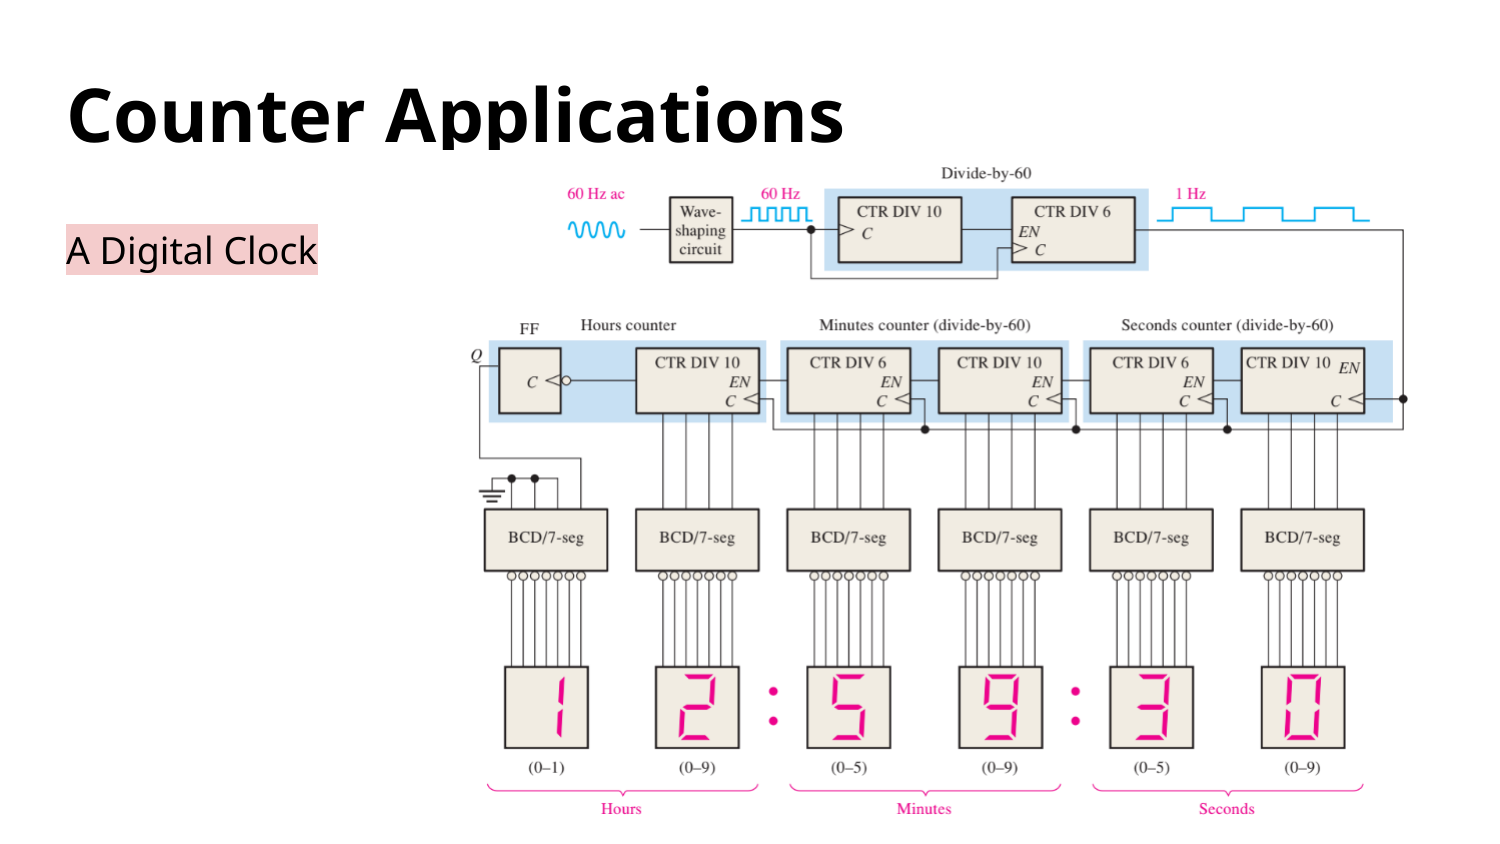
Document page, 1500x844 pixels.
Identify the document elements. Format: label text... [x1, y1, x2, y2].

list A Digital Clock [51, 201, 423, 750]
picture [428, 149, 1432, 823]
title Counter Applications [51, 48, 1449, 180]
